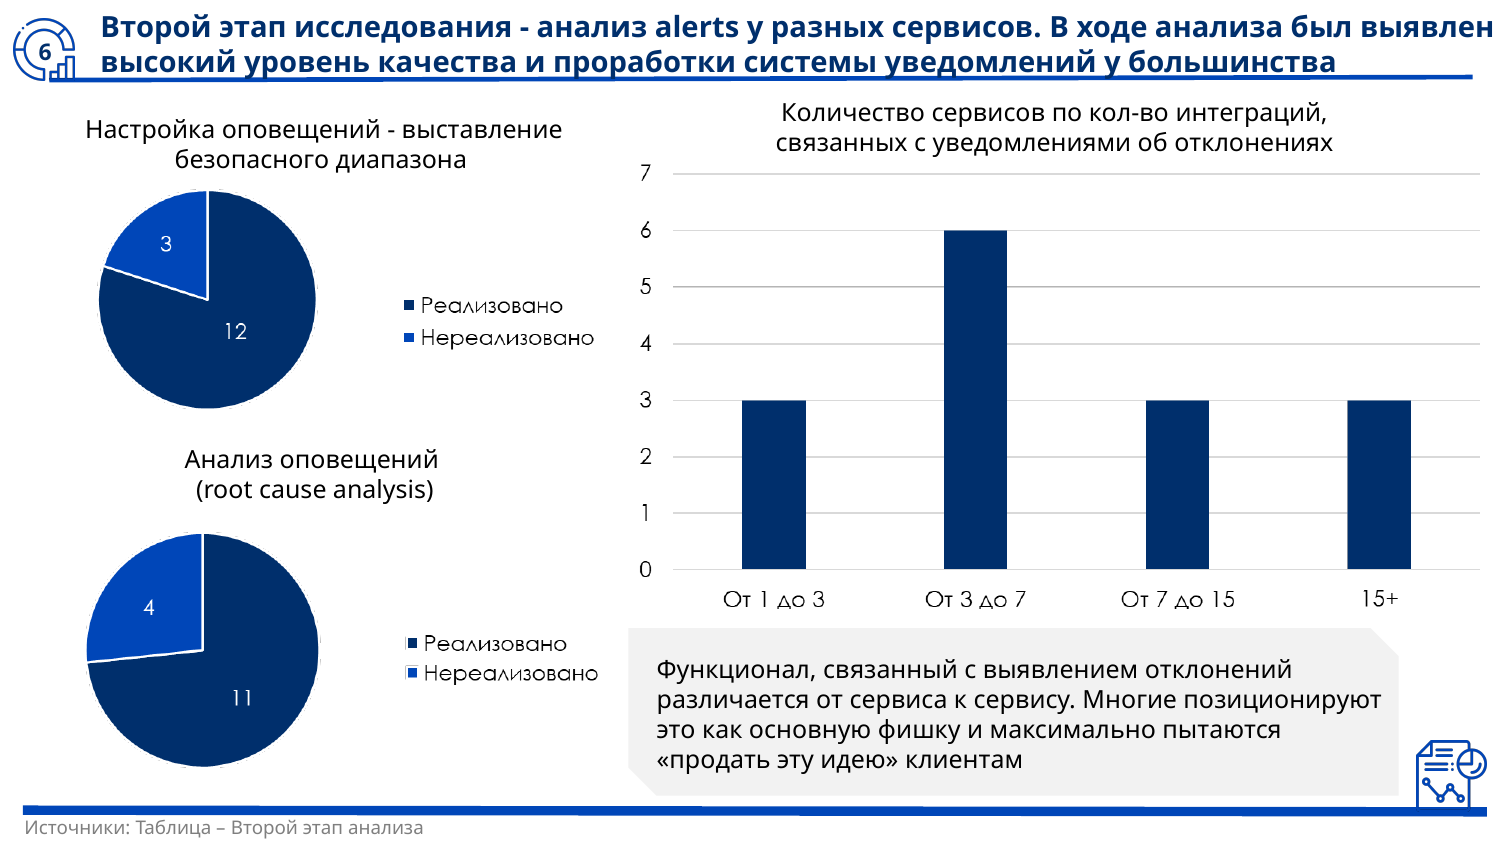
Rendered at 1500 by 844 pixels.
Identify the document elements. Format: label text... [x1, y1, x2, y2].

text_box Источники: Таблица – Второй этап анализа [13, 813, 1455, 844]
picture [0, 150, 1484, 804]
text_box Настройка оповещений - выставление безопасного диапазона [45, 107, 603, 152]
picture [1415, 740, 1488, 812]
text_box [80, 76, 1473, 81]
text_box Количество сервисов по кол-во интеграций, связанных с уведомлениями об отклонениях [739, 90, 1371, 148]
text_box [632, 640, 1398, 795]
text_box Анализ оповещений (root cause analysis) [163, 452, 467, 495]
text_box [12, 18, 76, 81]
text_box Второй этап исследования - анализ alerts у разных сервисов. В ходе анализа был выявлен высокий уровень качества и проработки системы уведомлений у большинства [89, 2, 1500, 84]
text_box Функционал, связанный с выявлением отклонений различается от сервиса к сервису. Многие позиционируют это как основную фишку и максимально пытаются «продать эту идею» клиентам [645, 648, 1398, 780]
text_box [624, 809, 1410, 813]
